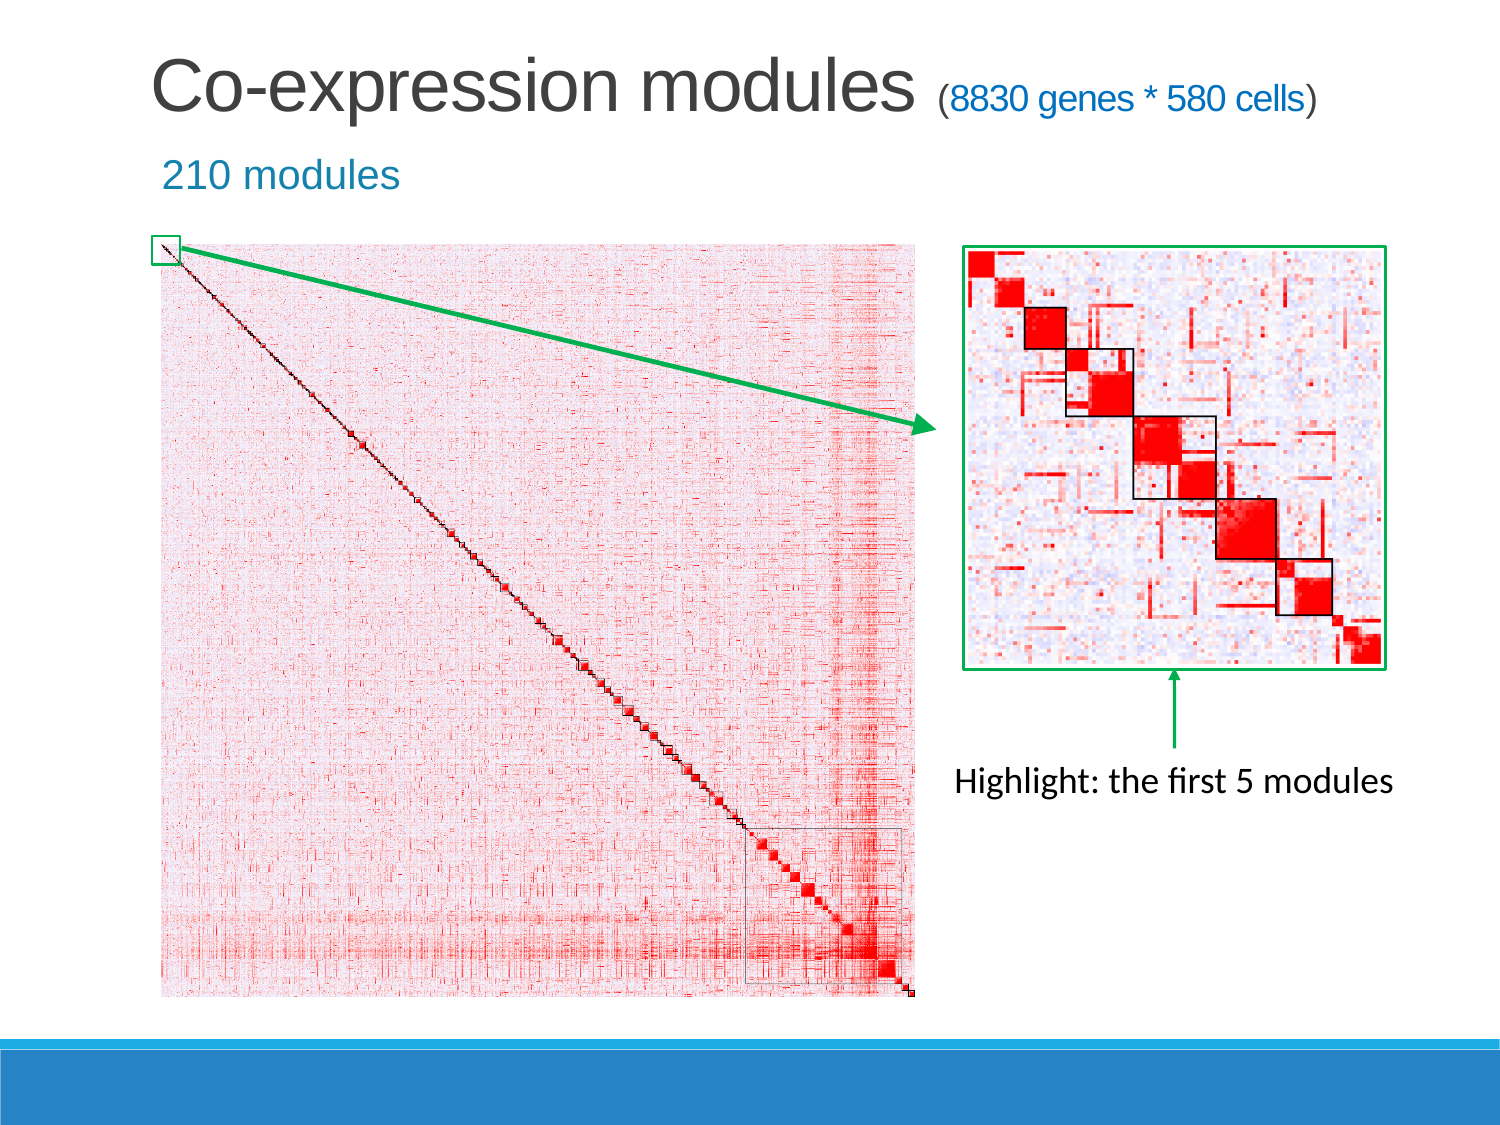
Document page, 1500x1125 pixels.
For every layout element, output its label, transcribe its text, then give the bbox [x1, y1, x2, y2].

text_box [181, 247, 938, 431]
picture [152, 235, 922, 1005]
text_box 210 modules [135, 144, 1373, 233]
text_box Highlight: the first 5 modules [939, 748, 1410, 809]
picture [964, 247, 1385, 669]
title Co-expression modules (8830 genes * 580 cells) [135, 14, 1373, 134]
